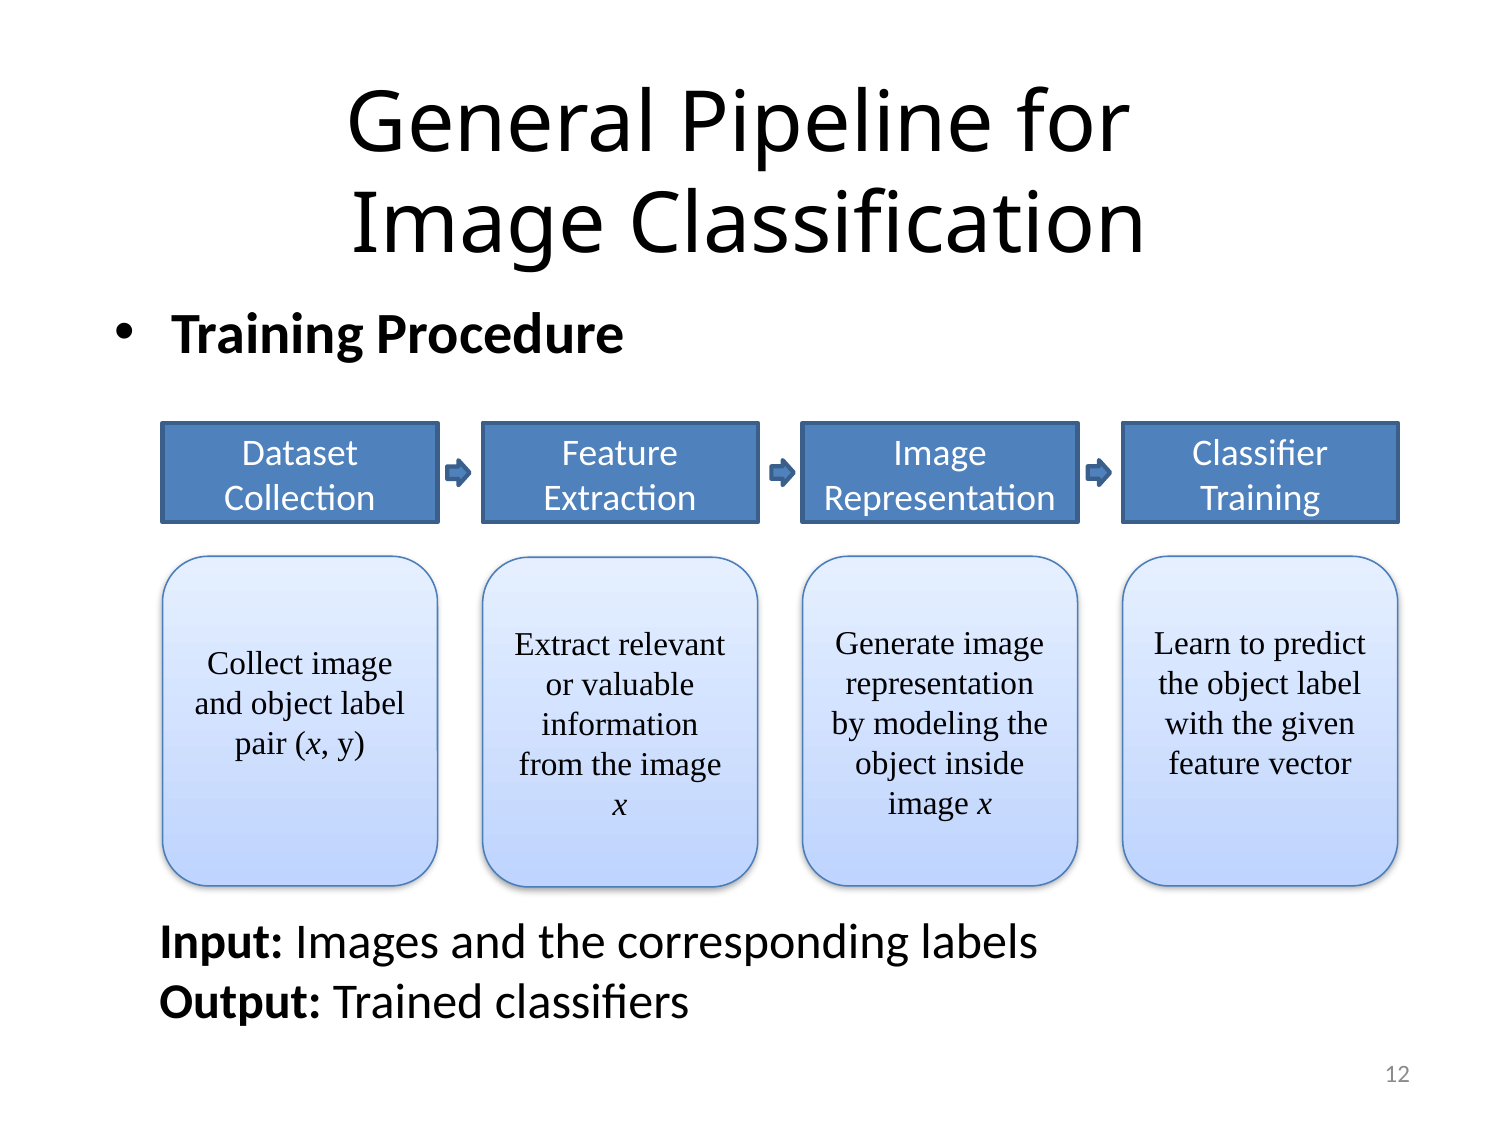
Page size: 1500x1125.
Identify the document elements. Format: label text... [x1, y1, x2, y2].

text_box [74, 262, 1425, 1005]
text_box [445, 458, 472, 488]
title General Pipeline for Image Classification [103, 59, 1397, 278]
text_box Feature Extraction [481, 421, 760, 524]
text_box Learn to predict the object label with the given feature vector [1121, 555, 1399, 887]
text_box Training Procedure [99, 287, 1450, 1030]
text_box Extract relevant or valuable information from the image x [481, 556, 759, 888]
text_box Classifier Training [1121, 421, 1400, 524]
text_box Collect image and object label pair (x, y) [161, 555, 439, 887]
text_box [1085, 458, 1112, 488]
text_box Generate image representation by modeling the object inside image x [801, 555, 1079, 887]
text_box Dataset Collection [160, 421, 440, 524]
slide_number 12 [1074, 1042, 1425, 1103]
text_box Image Representation [800, 421, 1080, 524]
text_box Input: Images and the corresponding labels Output: Trained classifiers [144, 901, 1213, 1036]
text_box [769, 458, 796, 488]
